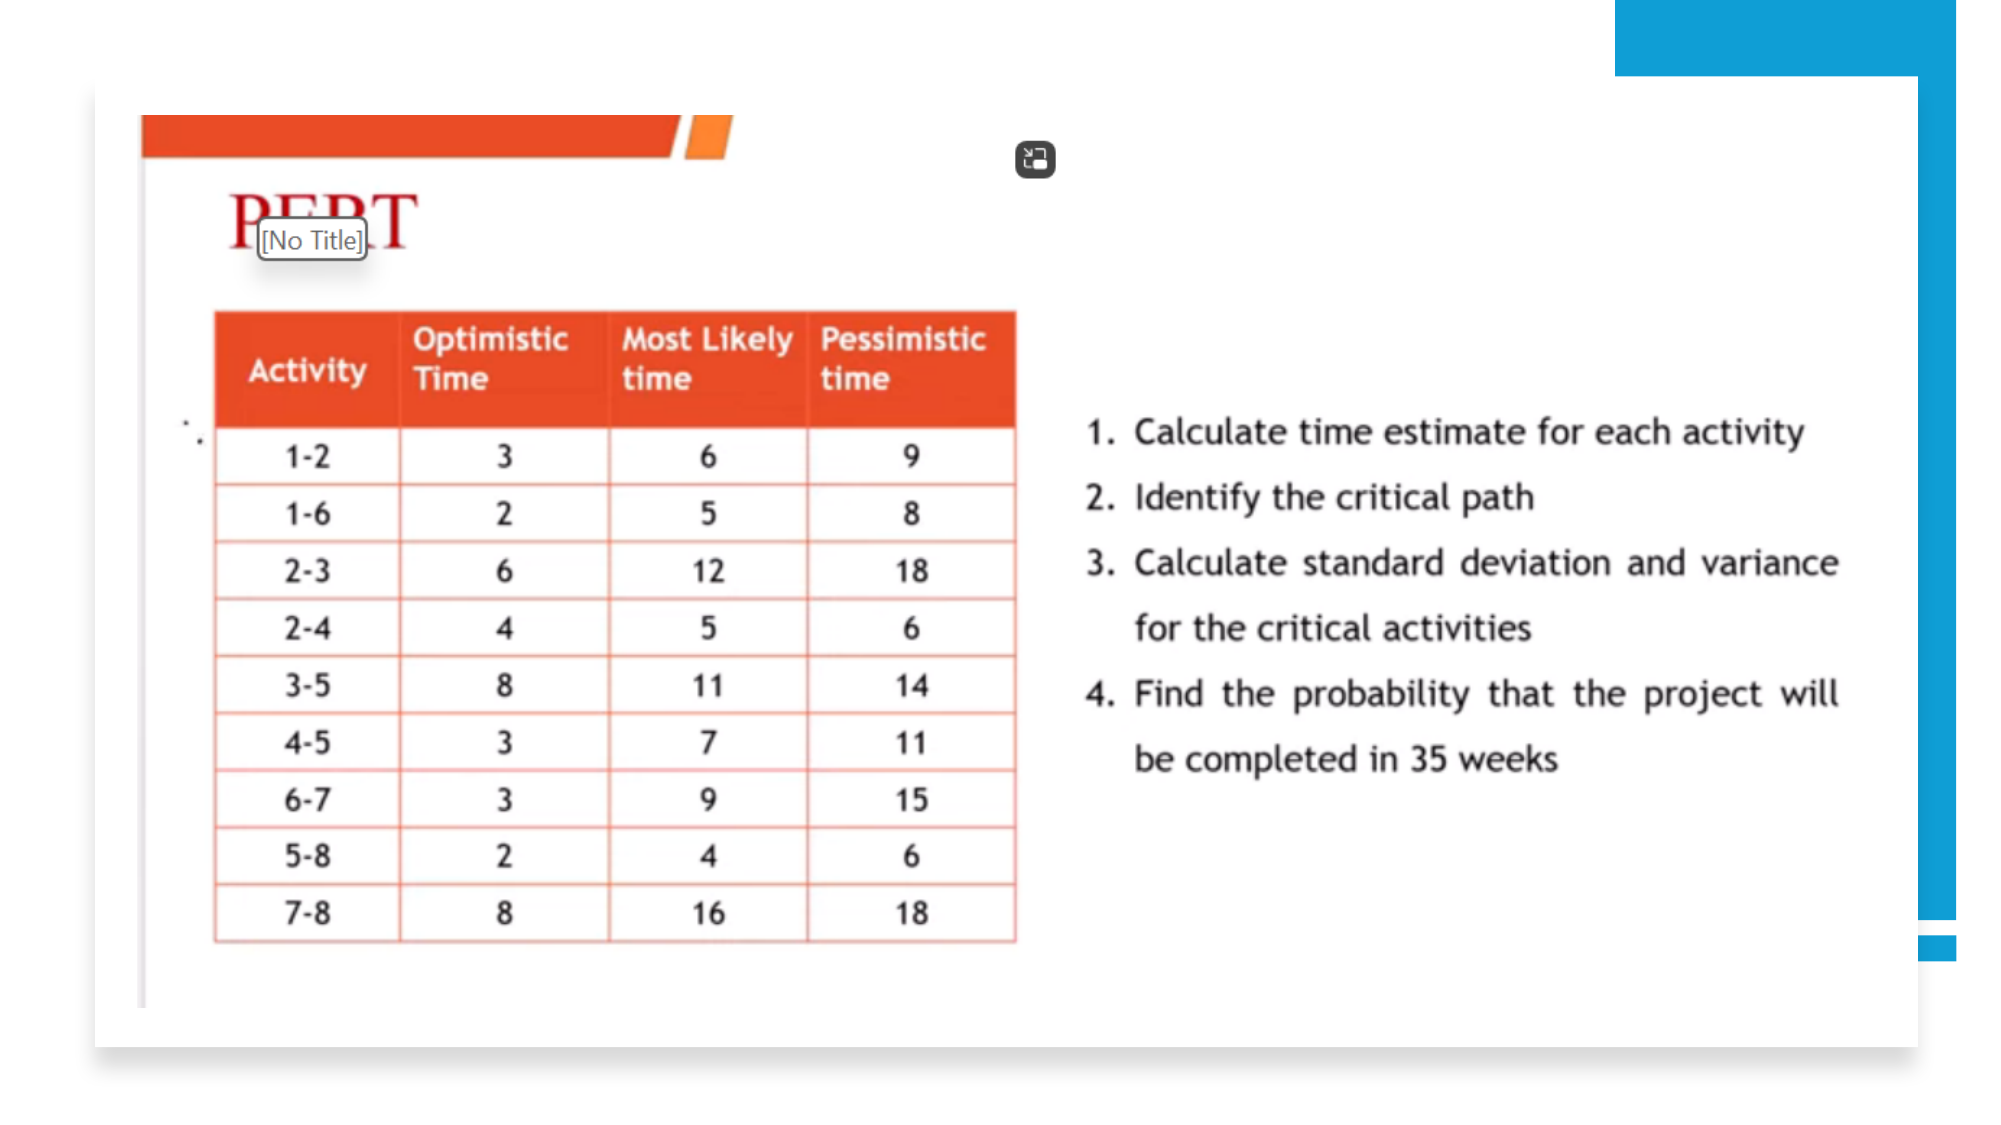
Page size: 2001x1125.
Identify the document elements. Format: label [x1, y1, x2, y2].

list [136, 115, 1882, 1009]
text_box [93, 75, 1919, 1049]
text_box [0, 0, 2000, 1125]
text_box [1882, 309, 2000, 652]
